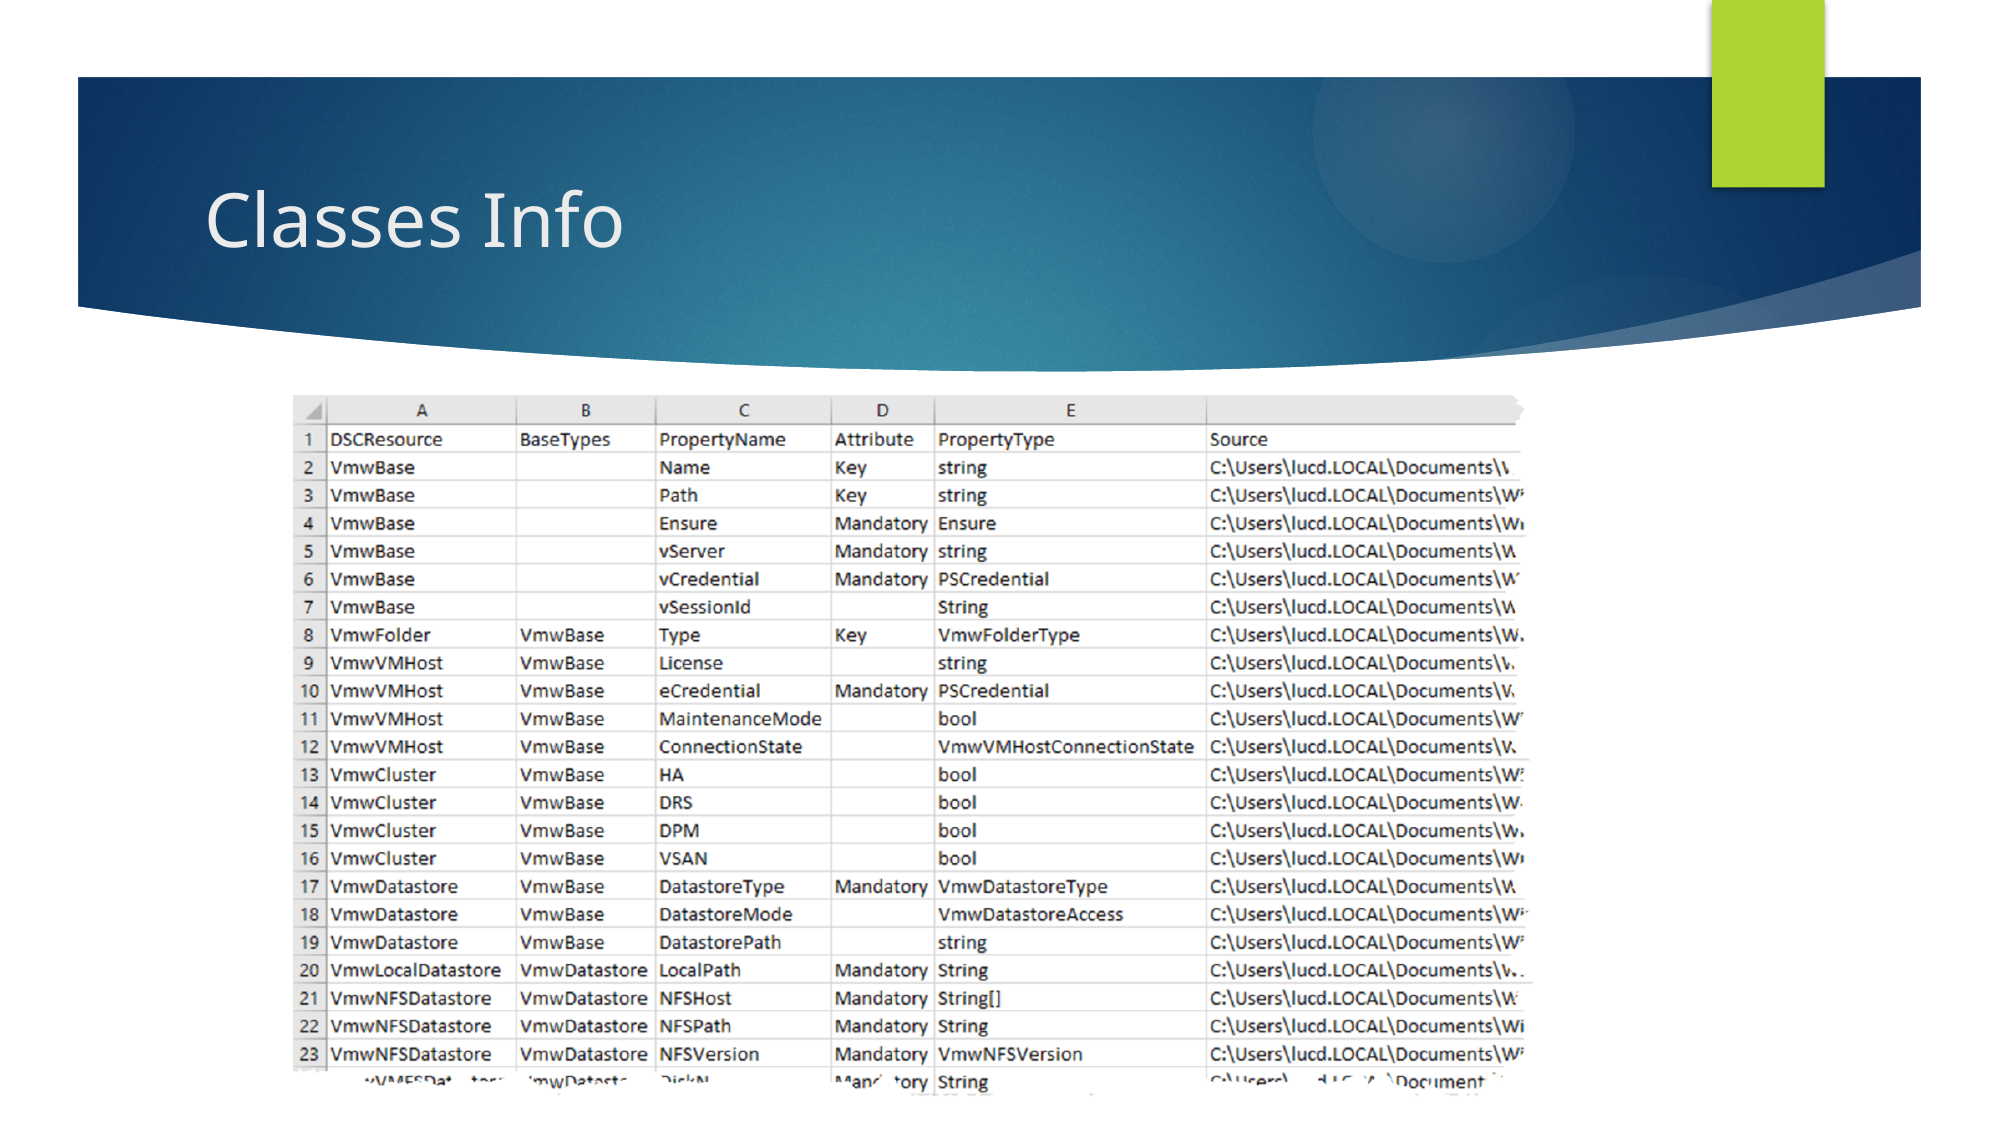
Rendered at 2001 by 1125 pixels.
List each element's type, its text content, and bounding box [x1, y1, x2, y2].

picture [292, 394, 1546, 1108]
title Classes Info [189, 159, 1627, 276]
